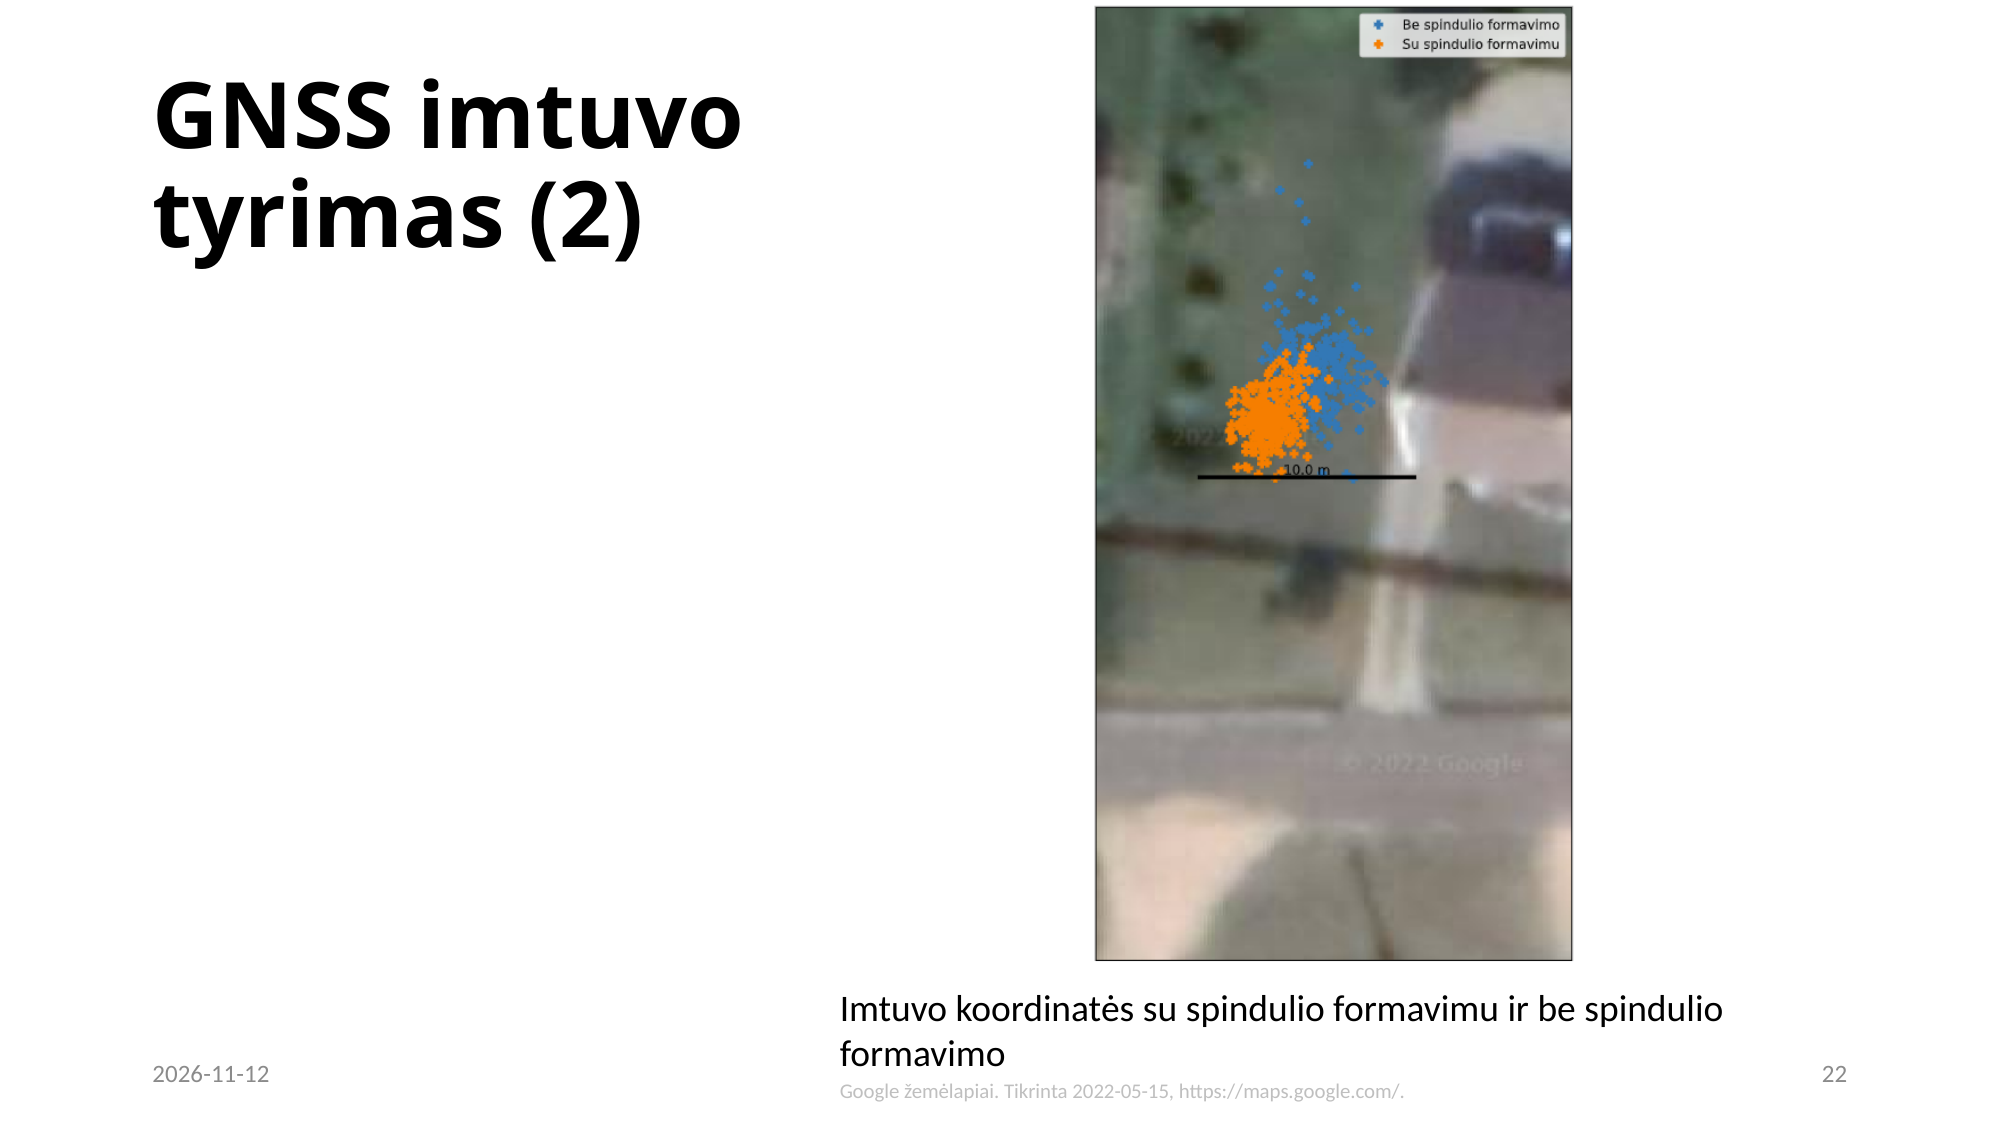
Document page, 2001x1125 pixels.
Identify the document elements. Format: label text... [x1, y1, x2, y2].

slide_number 22 [1671, 1042, 1863, 1103]
picture [1082, 0, 1587, 977]
title GNSS imtuvo tyrimas (2) [137, 59, 807, 278]
text_box Google žemėlapiai. Tikrinta 2022-05-15, https://maps.google.com/. [825, 1070, 1671, 1110]
text_box Imtuvo koordinatės su spindulio formavimu ir be spindulio formavimo [824, 976, 1844, 1081]
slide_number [137, 1042, 588, 1103]
